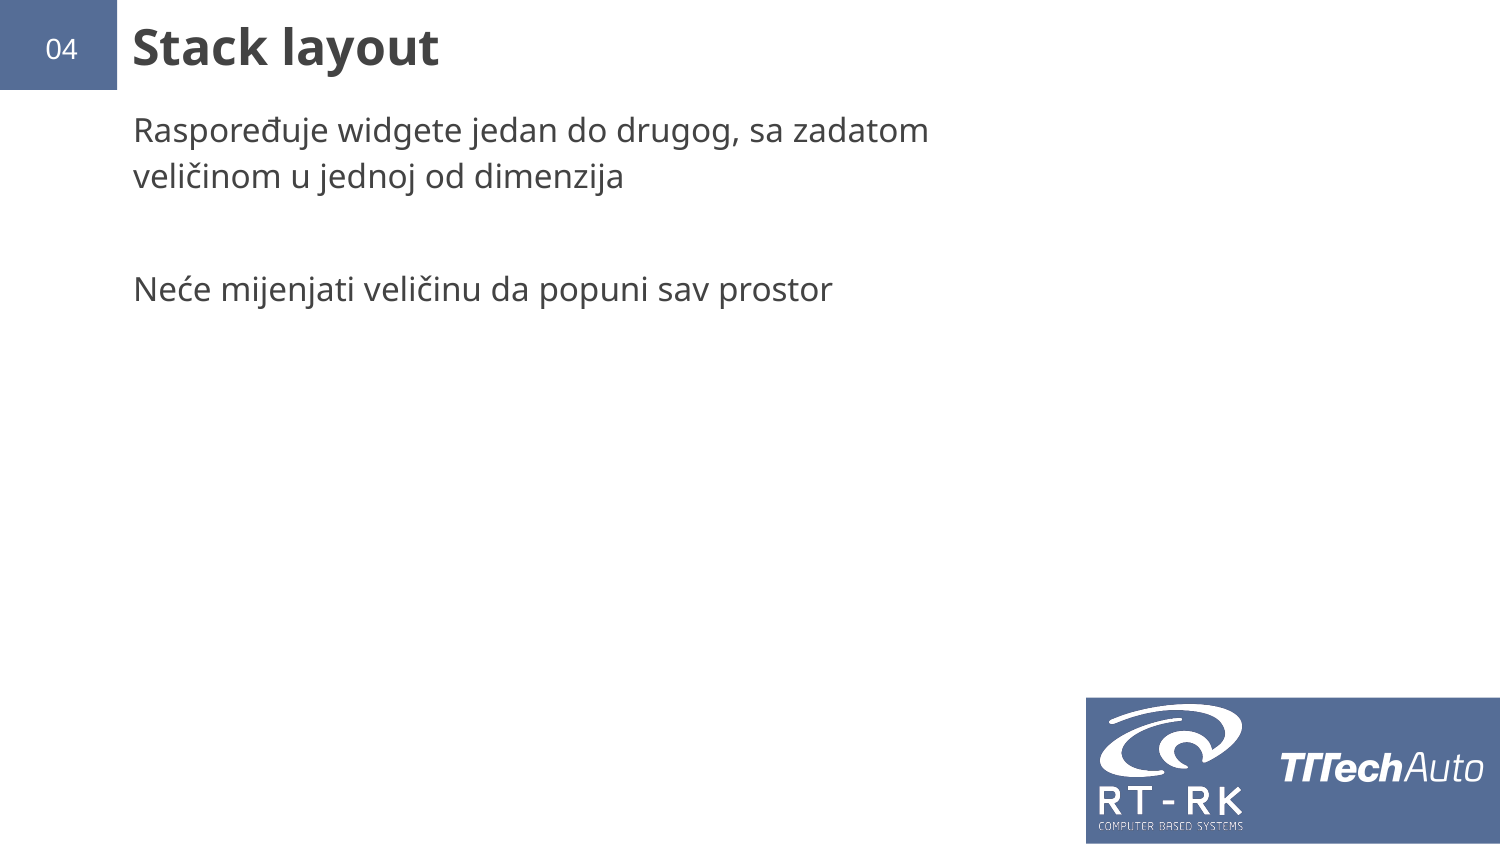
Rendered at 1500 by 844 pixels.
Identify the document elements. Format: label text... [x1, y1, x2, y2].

subtitle Raspoređuje widgete jedan do drugog, sa zadatom veličinom u jednoj od dimenzija Neće mijenjati veličinu da popuni sav prostor [118, 88, 1074, 797]
text_box [1255, 697, 1500, 844]
text_box 04 [0, 0, 94, 95]
picture [1265, 737, 1498, 798]
picture [1088, 697, 1254, 838]
text_box [94, 0, 118, 90]
title Stack layout [118, 0, 1014, 80]
